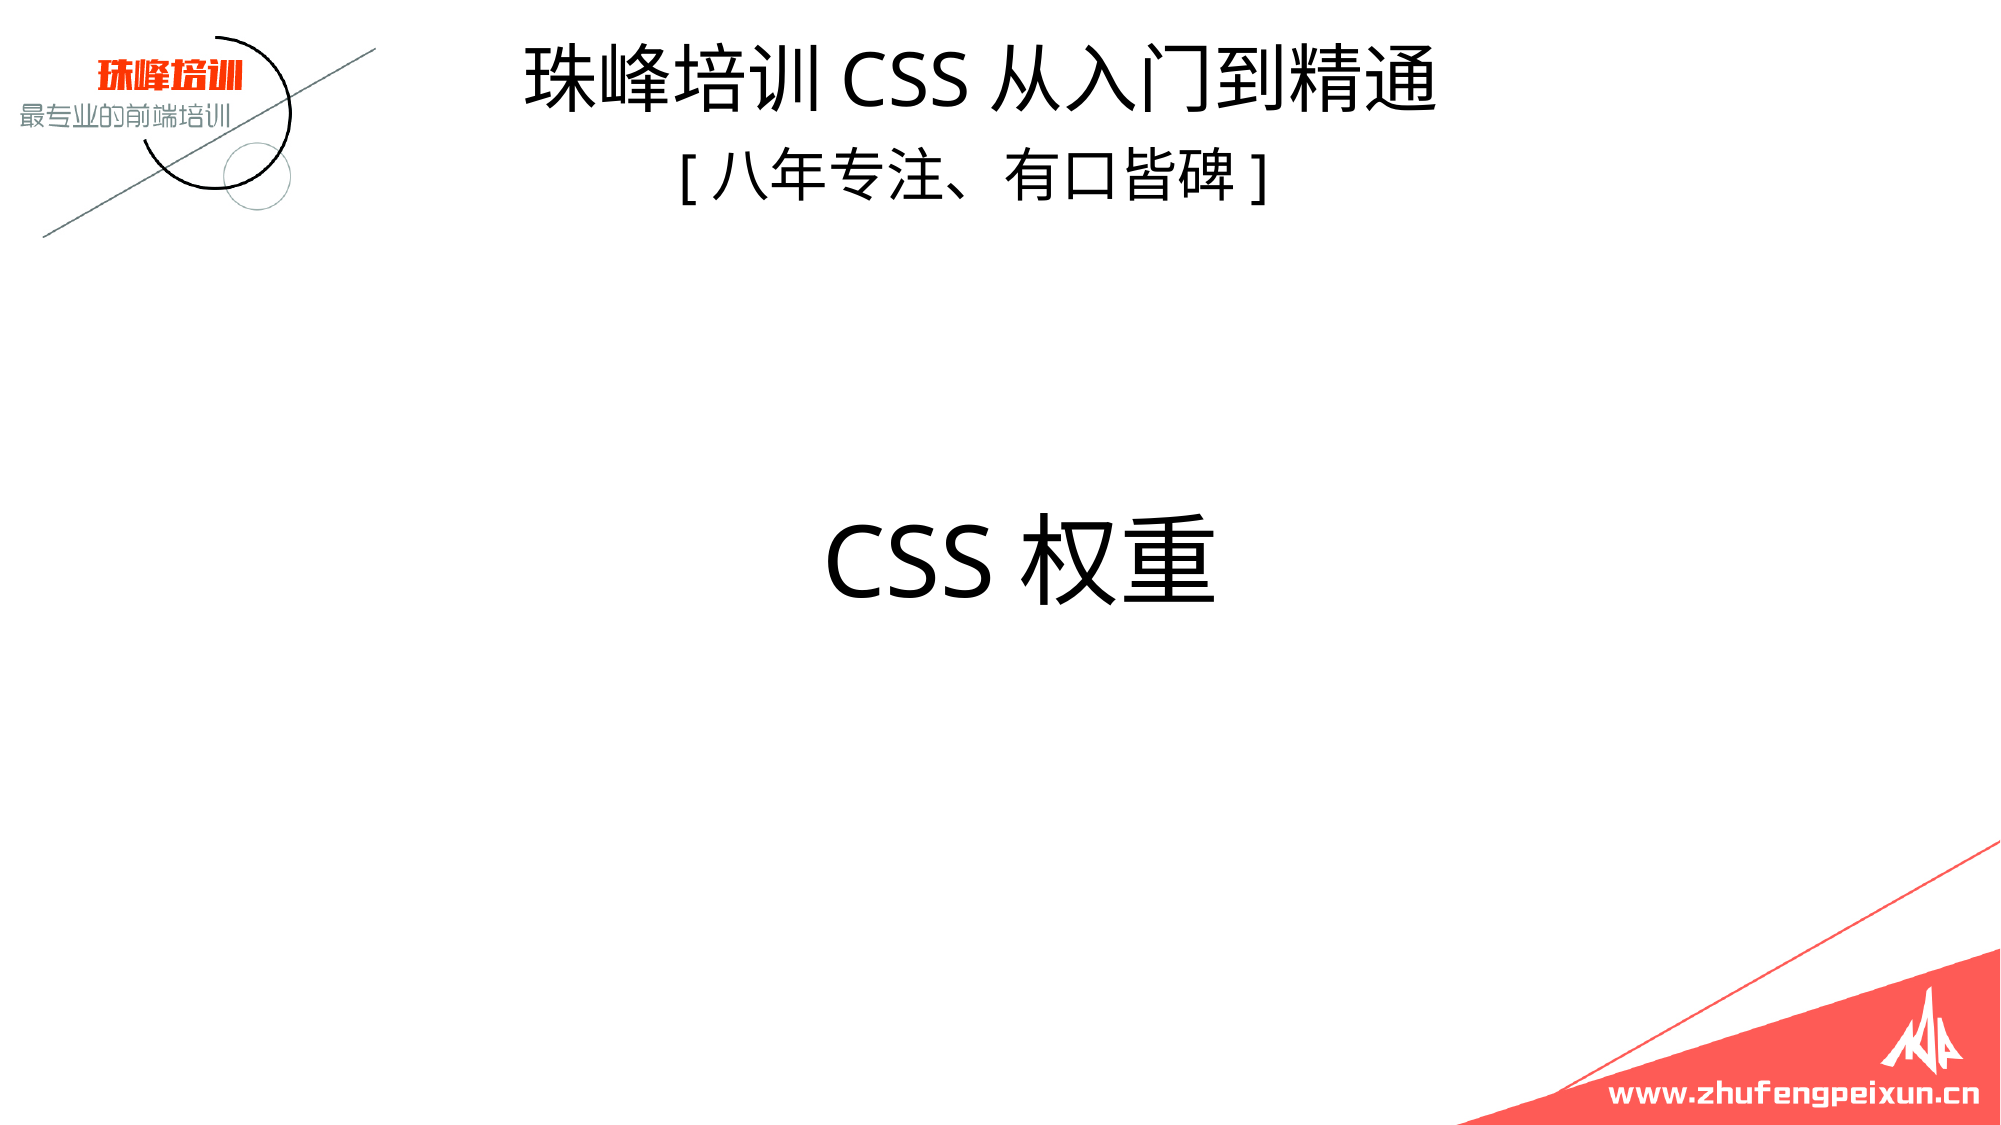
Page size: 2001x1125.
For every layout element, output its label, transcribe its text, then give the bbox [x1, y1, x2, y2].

picture [18, 36, 376, 238]
title CSS权重 [208, 288, 1857, 658]
text_box 珠峰培训CSS从入门到精通 [八年专注、有口皆碑] [507, 23, 1737, 264]
picture [1437, 796, 2001, 1125]
